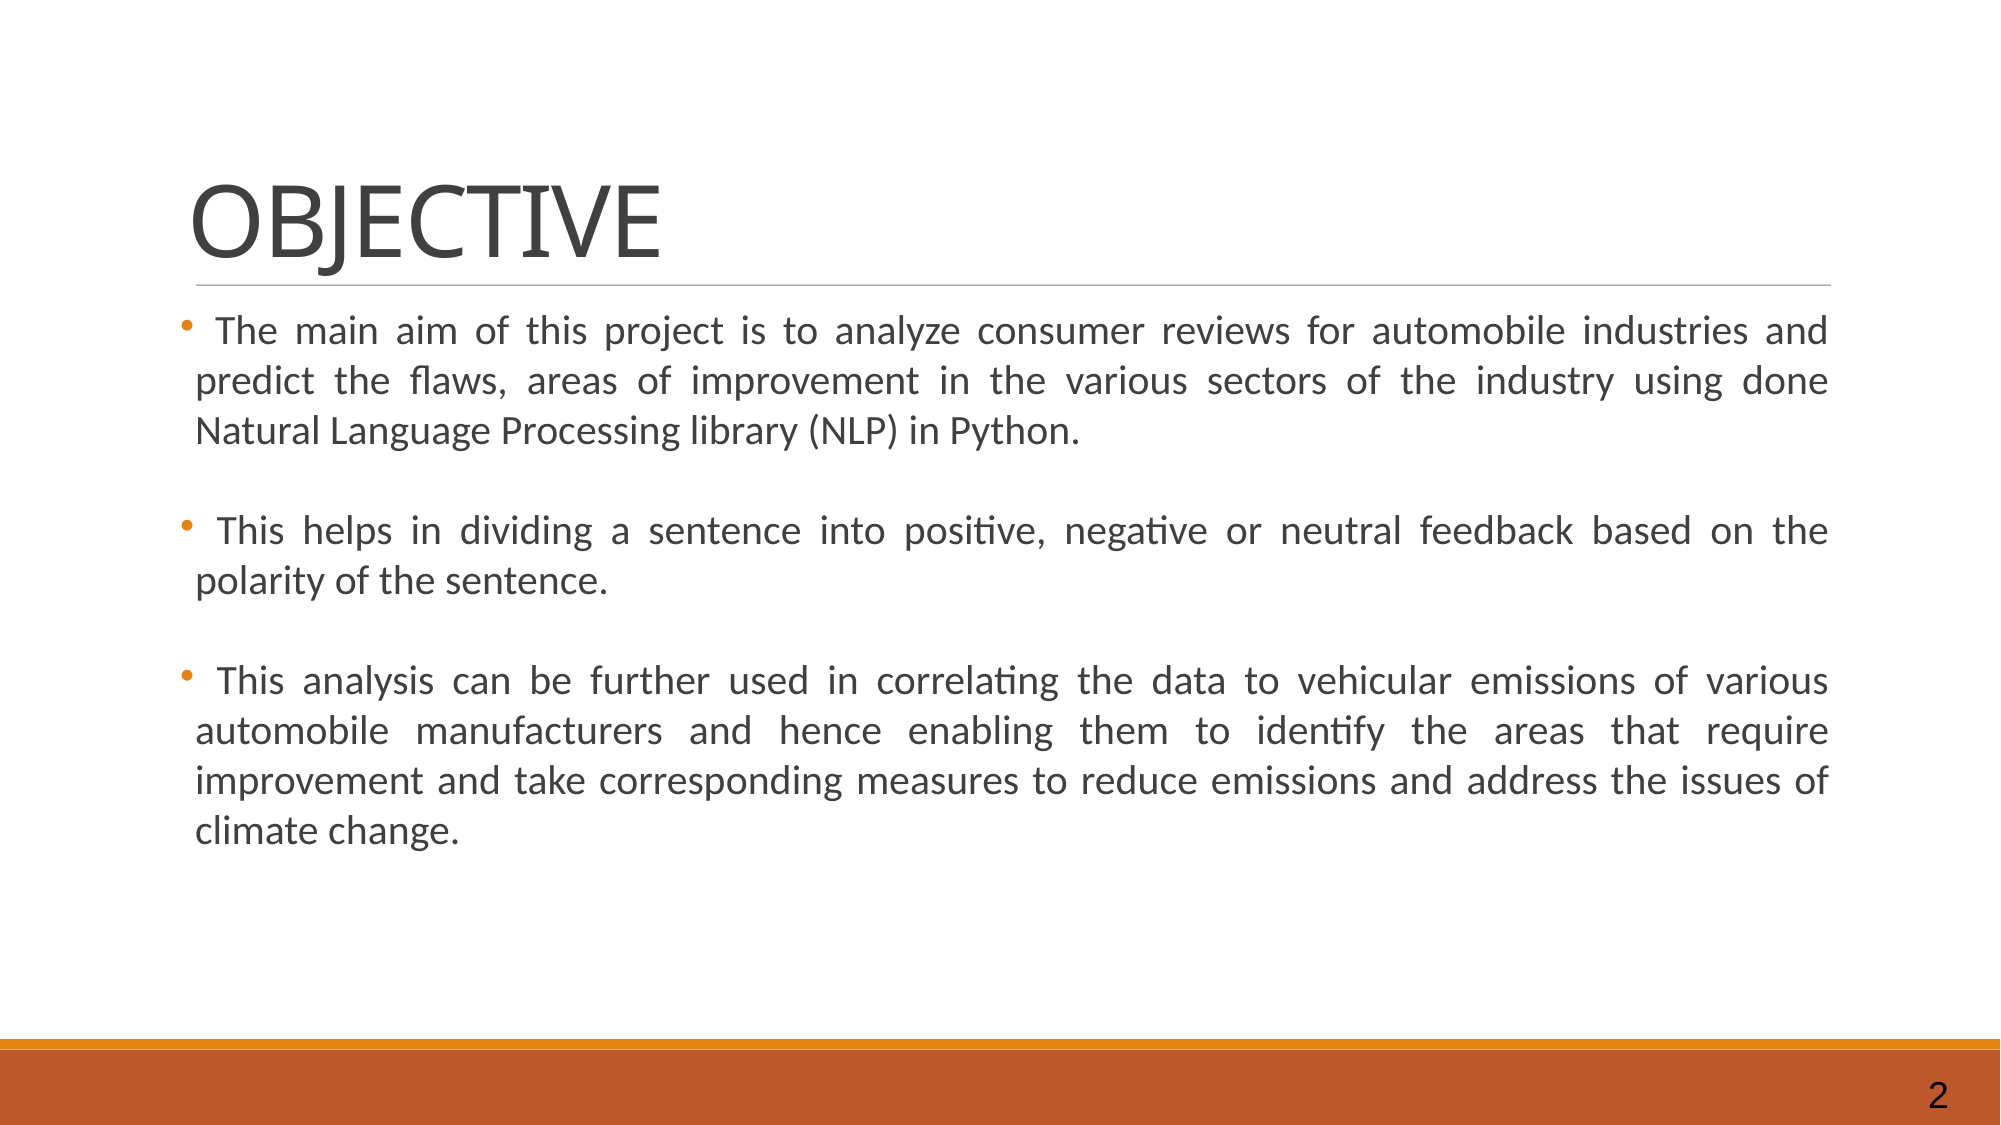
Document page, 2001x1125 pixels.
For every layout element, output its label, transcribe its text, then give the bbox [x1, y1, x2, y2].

text_box OBJECTIVE [180, 47, 1830, 285]
text_box The main aim of this project is to analyze consumer reviews for automobile industries and predict the flaws, areas of improvement in the various sectors of the industry using done Natural Language Processing library (NLP) in Python. This helps in dividing a sentence into positive, negative or neutral feedback based on the polarity of the sentence. This analysis can be further used in correlating the data to vehicular emissions of various automobile manufacturers and hence enabling them to identify the areas that require improvement and take corresponding measures to reduce emissions and address the issues of climate change. [180, 302, 1830, 994]
text_box 2 [1913, 1063, 2000, 1125]
